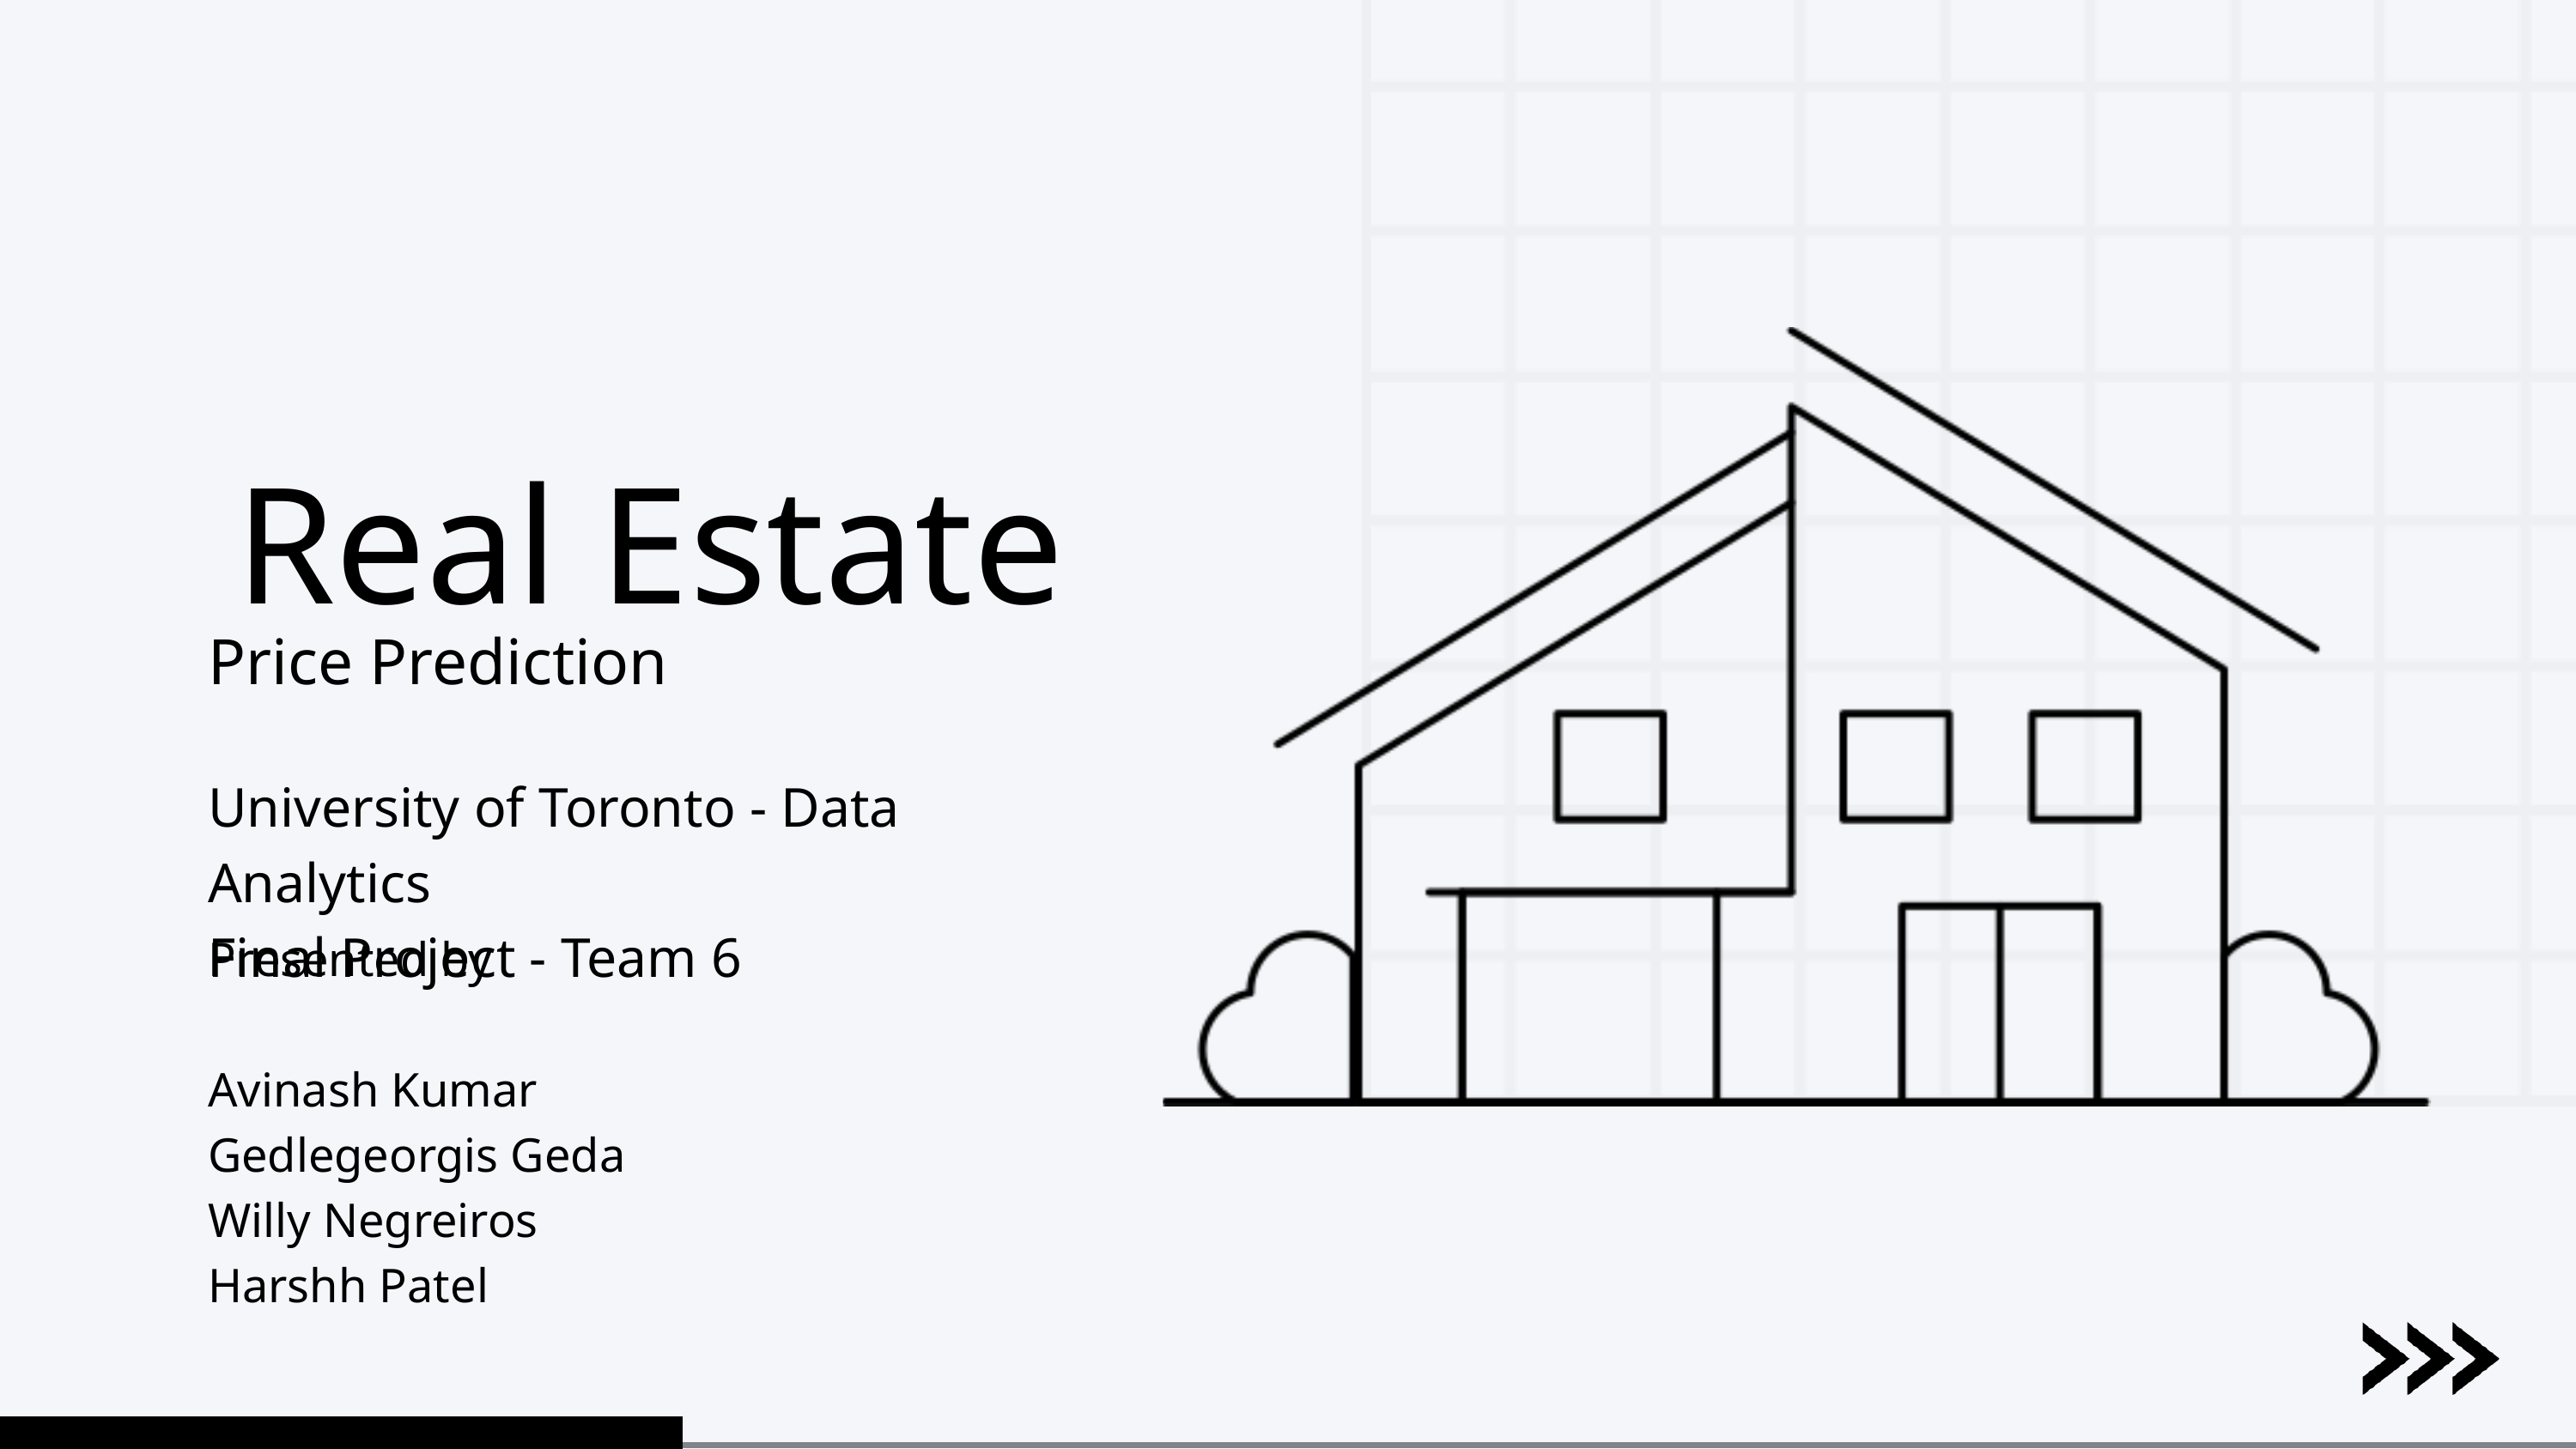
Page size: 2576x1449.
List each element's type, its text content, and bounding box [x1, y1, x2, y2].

text_box [1163, 327, 2432, 1107]
text_box [2362, 1322, 2500, 1395]
text_box Presented by Avinash Kumar Gedlegeorgis Geda Willy Negreiros Harshh Patel [208, 989, 916, 1312]
text_box University of Toronto - Data Analytics Final Project - Team 6 [208, 762, 1128, 989]
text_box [683, 1441, 2576, 1449]
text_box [0, 1416, 683, 1449]
text_box Real Estate [171, 410, 1128, 637]
text_box [1362, 0, 2576, 1107]
text_box Price Prediction [208, 609, 1128, 698]
